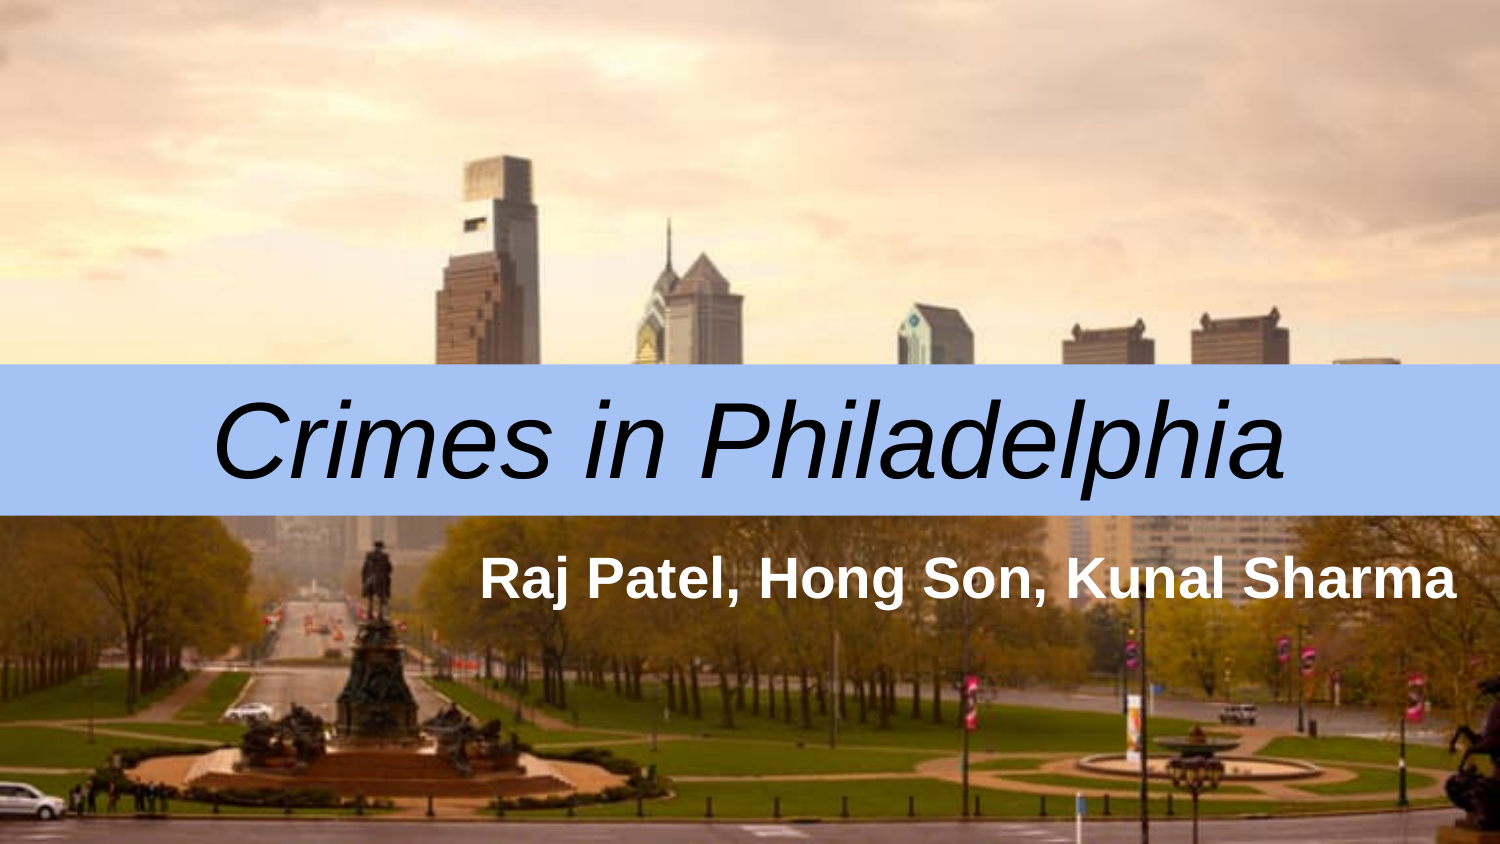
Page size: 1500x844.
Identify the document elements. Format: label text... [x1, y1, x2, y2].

picture [0, 516, 1500, 844]
picture [0, 0, 1500, 364]
subtitle Raj Patel, Hong Son, Kunal Sharma [420, 525, 1500, 613]
title Crimes in Philadelphia [0, 364, 1500, 516]
